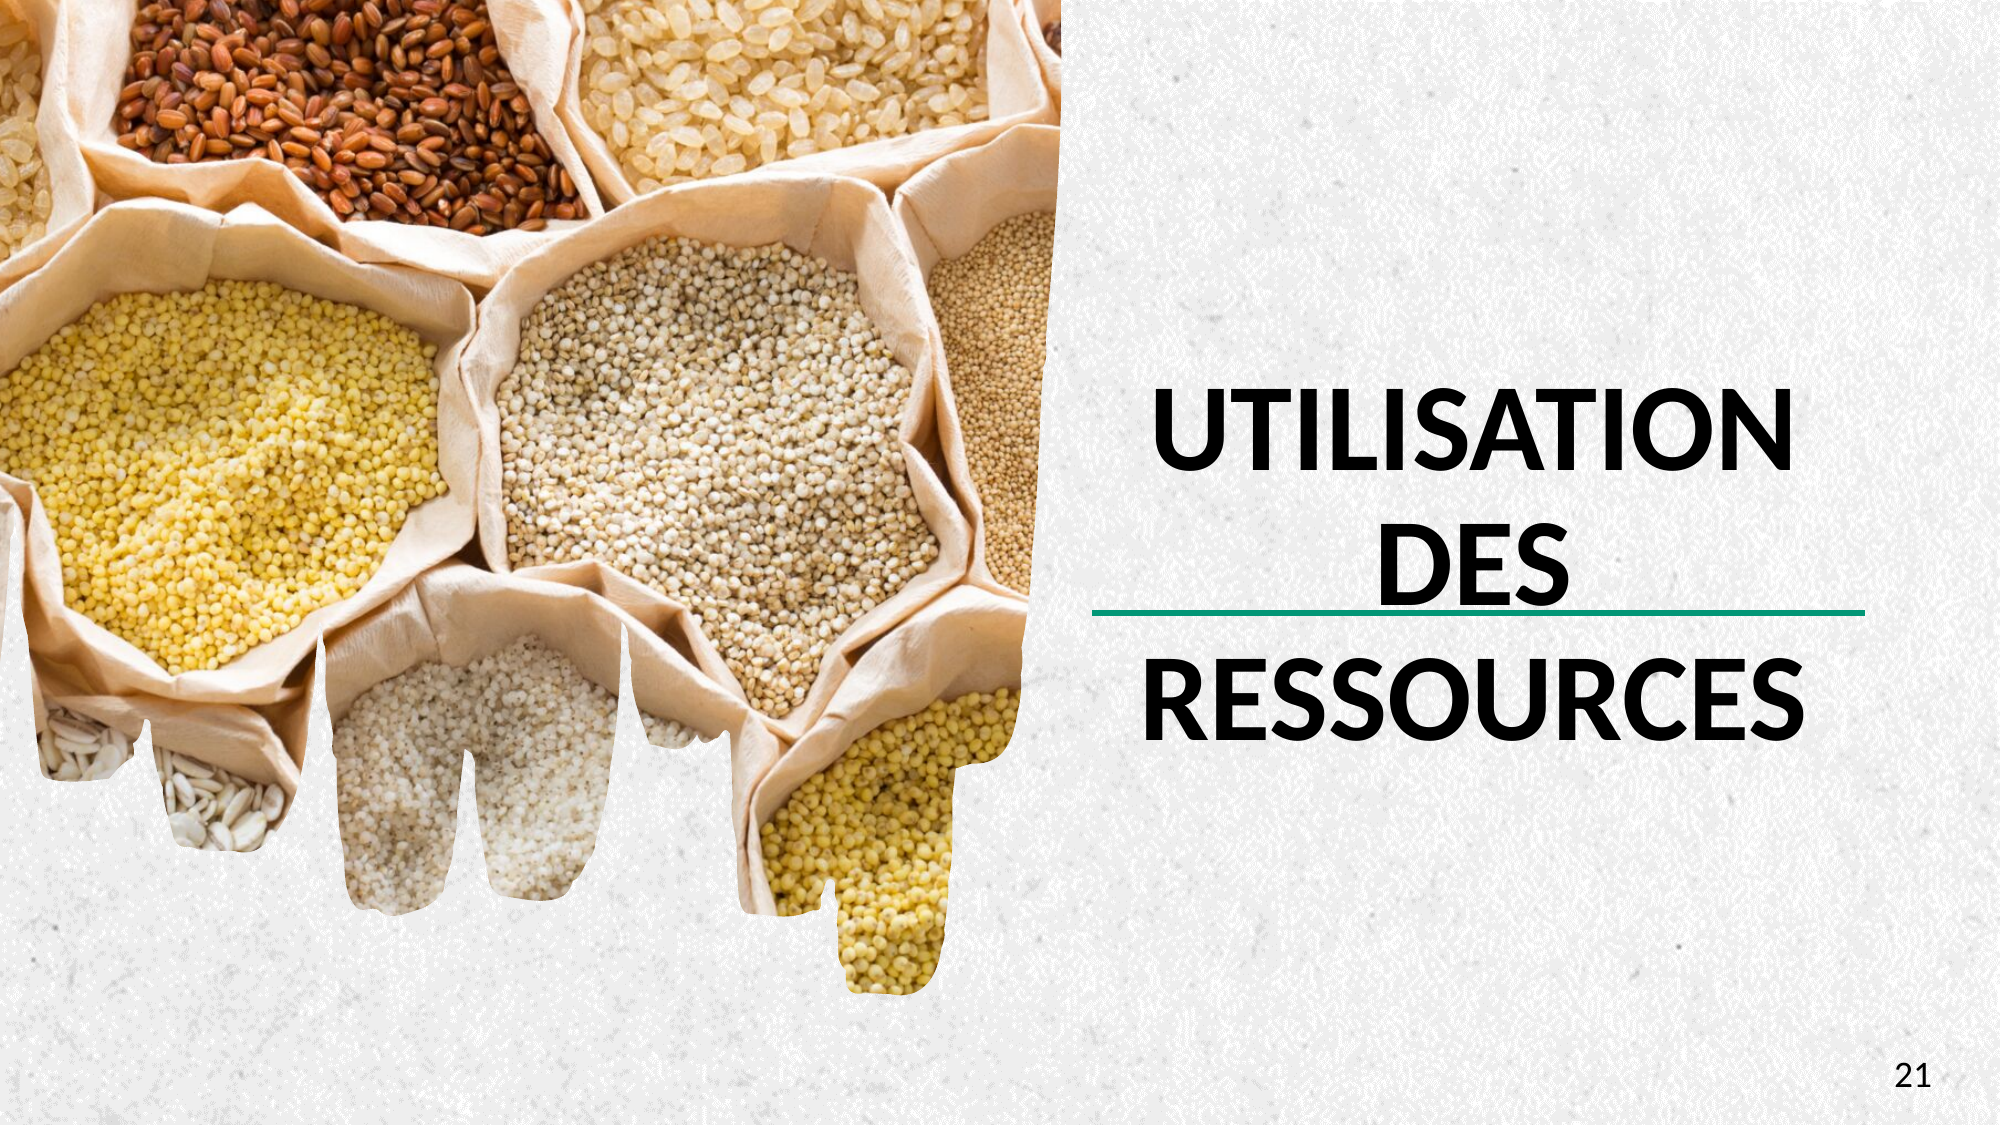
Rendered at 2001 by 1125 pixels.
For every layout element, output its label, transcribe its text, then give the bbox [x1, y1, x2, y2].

picture [0, 0, 2000, 1125]
title Utilisation des ressources [1062, 467, 1923, 775]
slide_number 21 [1862, 1042, 1947, 1103]
